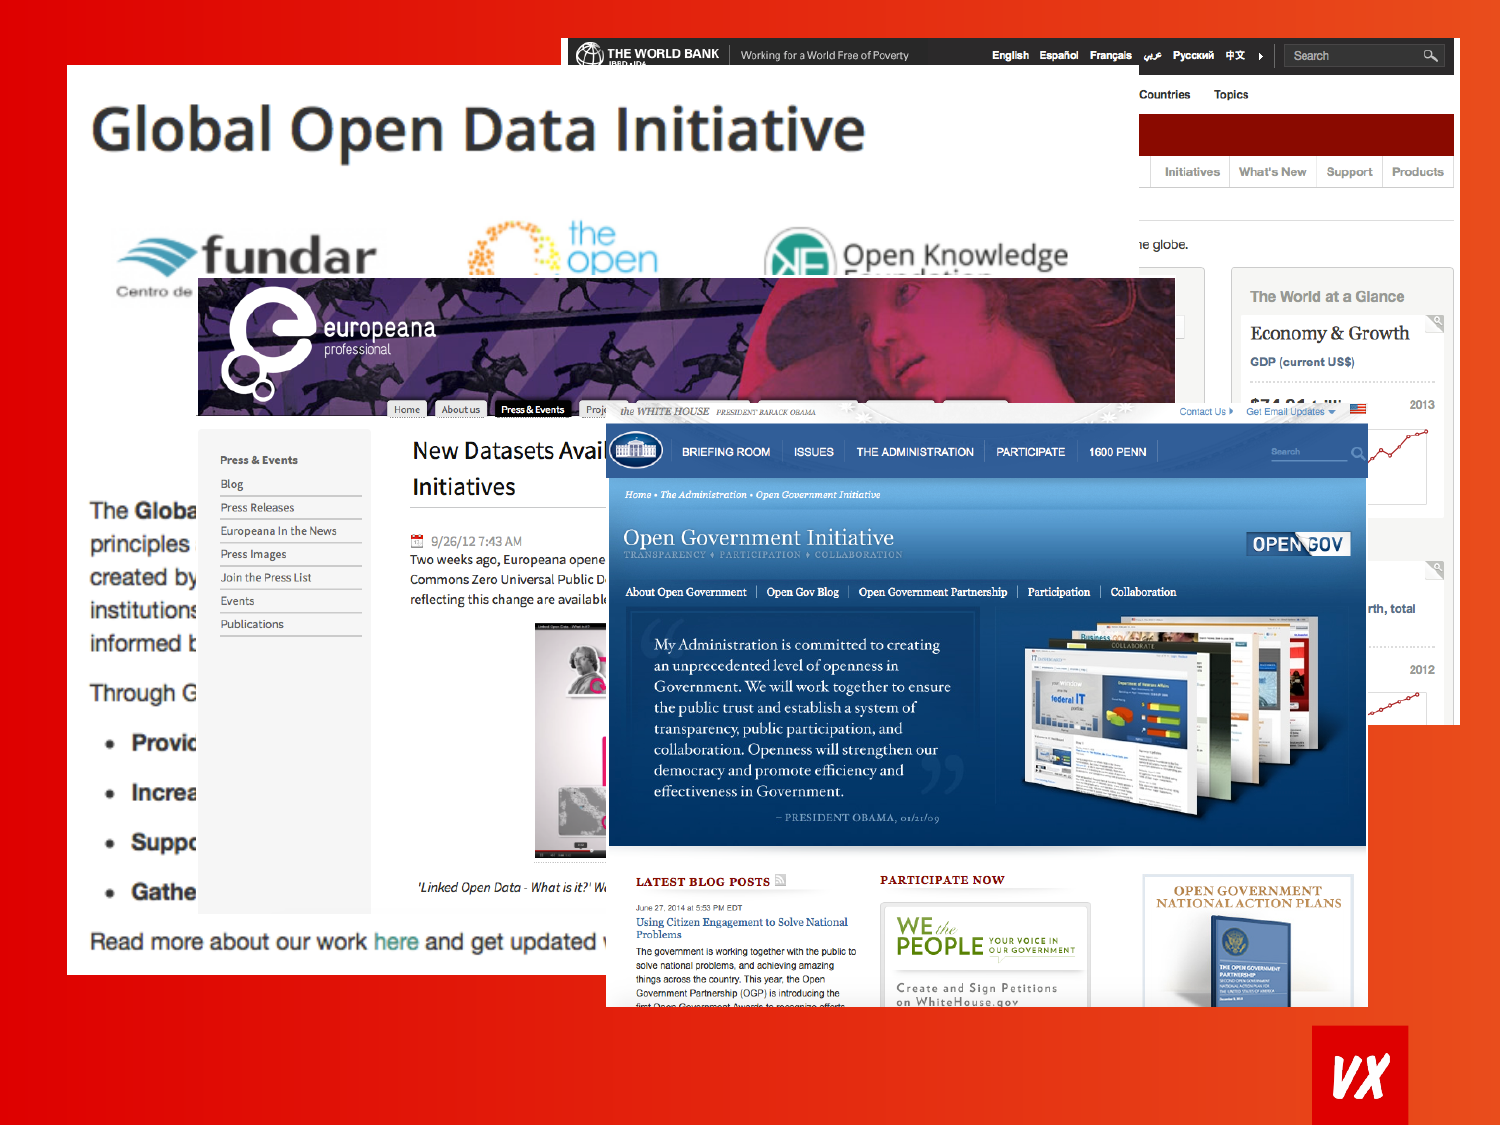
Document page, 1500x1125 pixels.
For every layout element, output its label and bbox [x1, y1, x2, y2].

picture [67, 38, 1460, 1007]
picture [1333, 1053, 1390, 1099]
